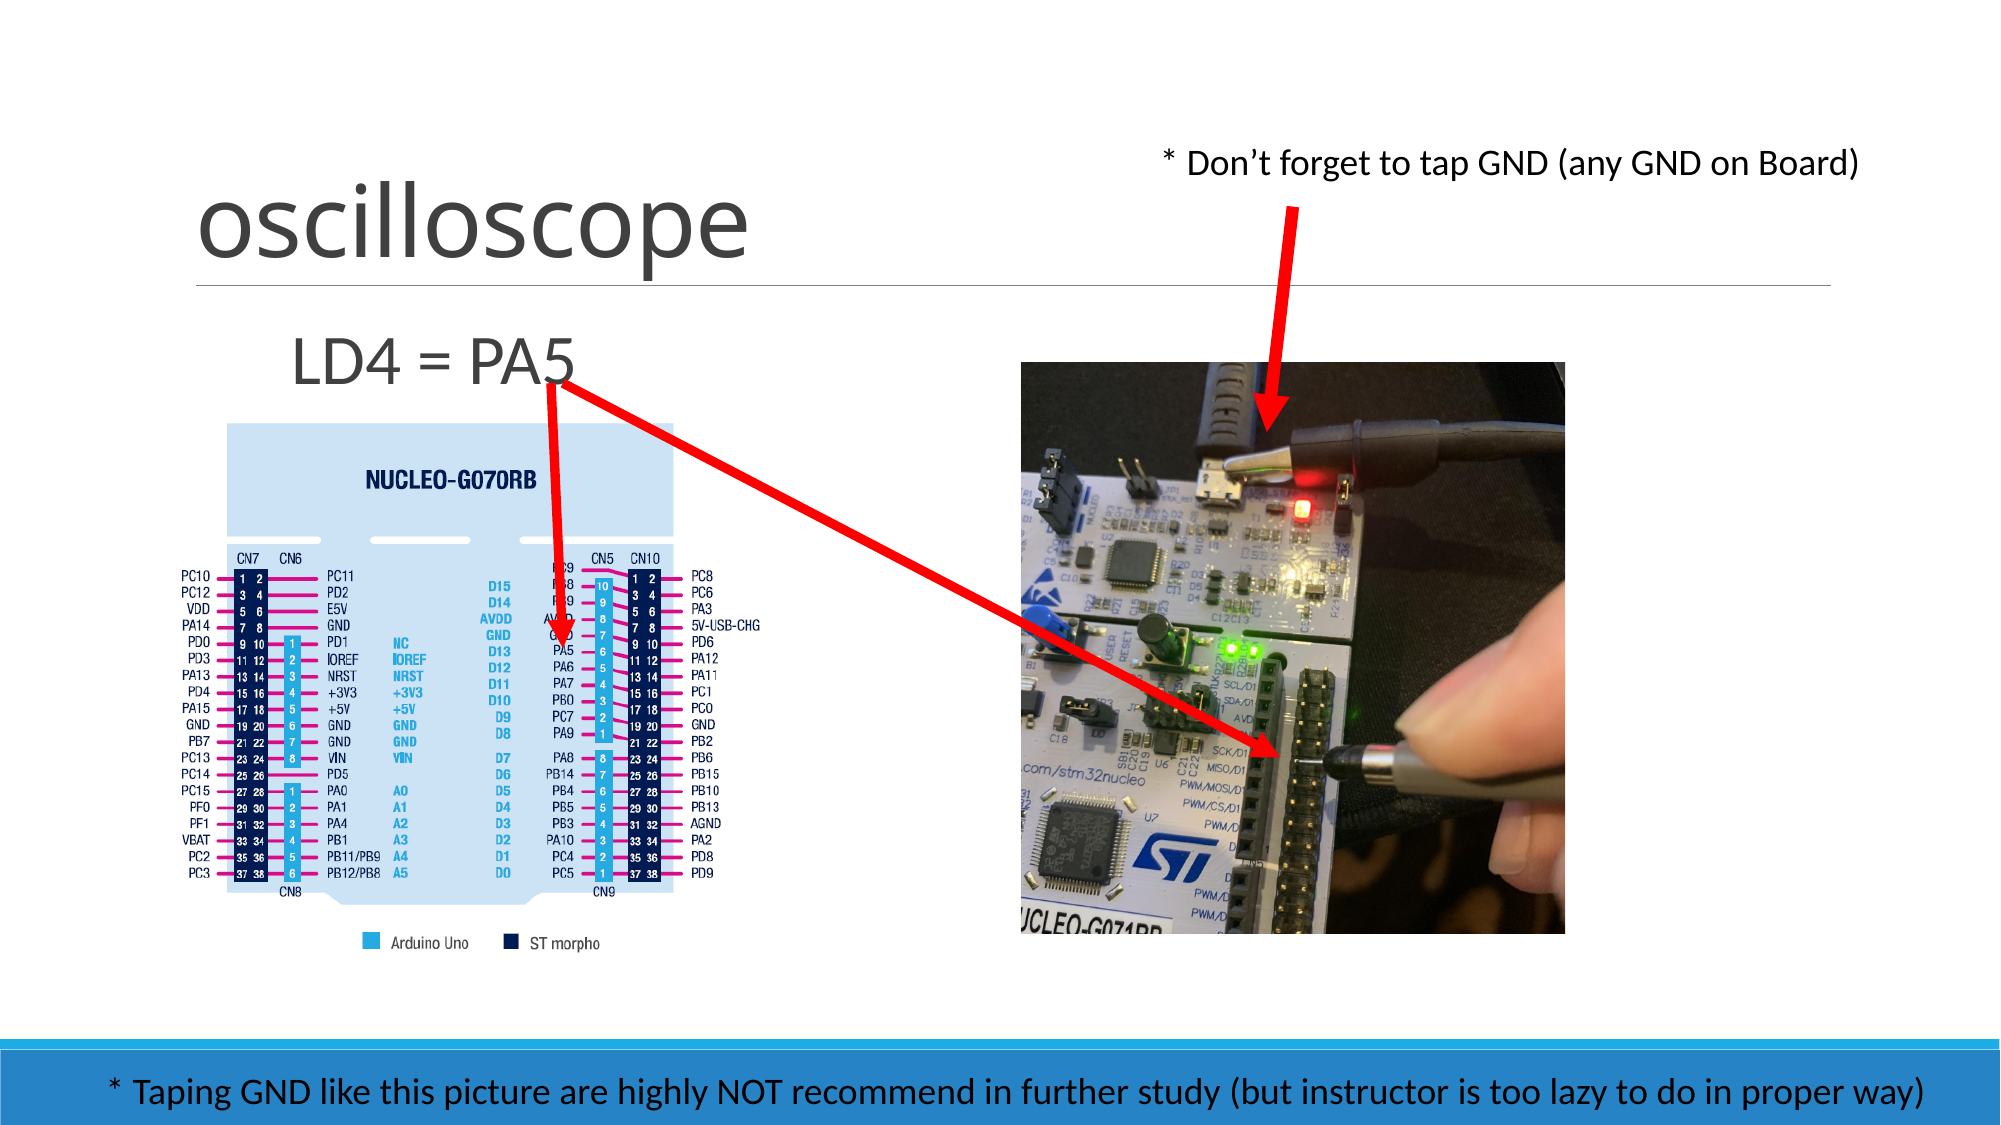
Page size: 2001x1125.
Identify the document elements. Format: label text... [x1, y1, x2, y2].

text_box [562, 382, 1281, 758]
text_box * Taping GND like this picture are highly NOT recommend in further study (but instructor is too lazy to do in proper way) [90, 1059, 1951, 1120]
picture [1006, 362, 1580, 934]
text_box * Don’t forget to tap GND (any GND on Board) [1145, 130, 1876, 191]
picture [127, 394, 800, 982]
list LD4 = PA5 [276, 316, 651, 391]
picture [1006, 362, 1266, 382]
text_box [550, 382, 561, 649]
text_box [1266, 206, 1294, 433]
title oscilloscope [180, 47, 1830, 285]
